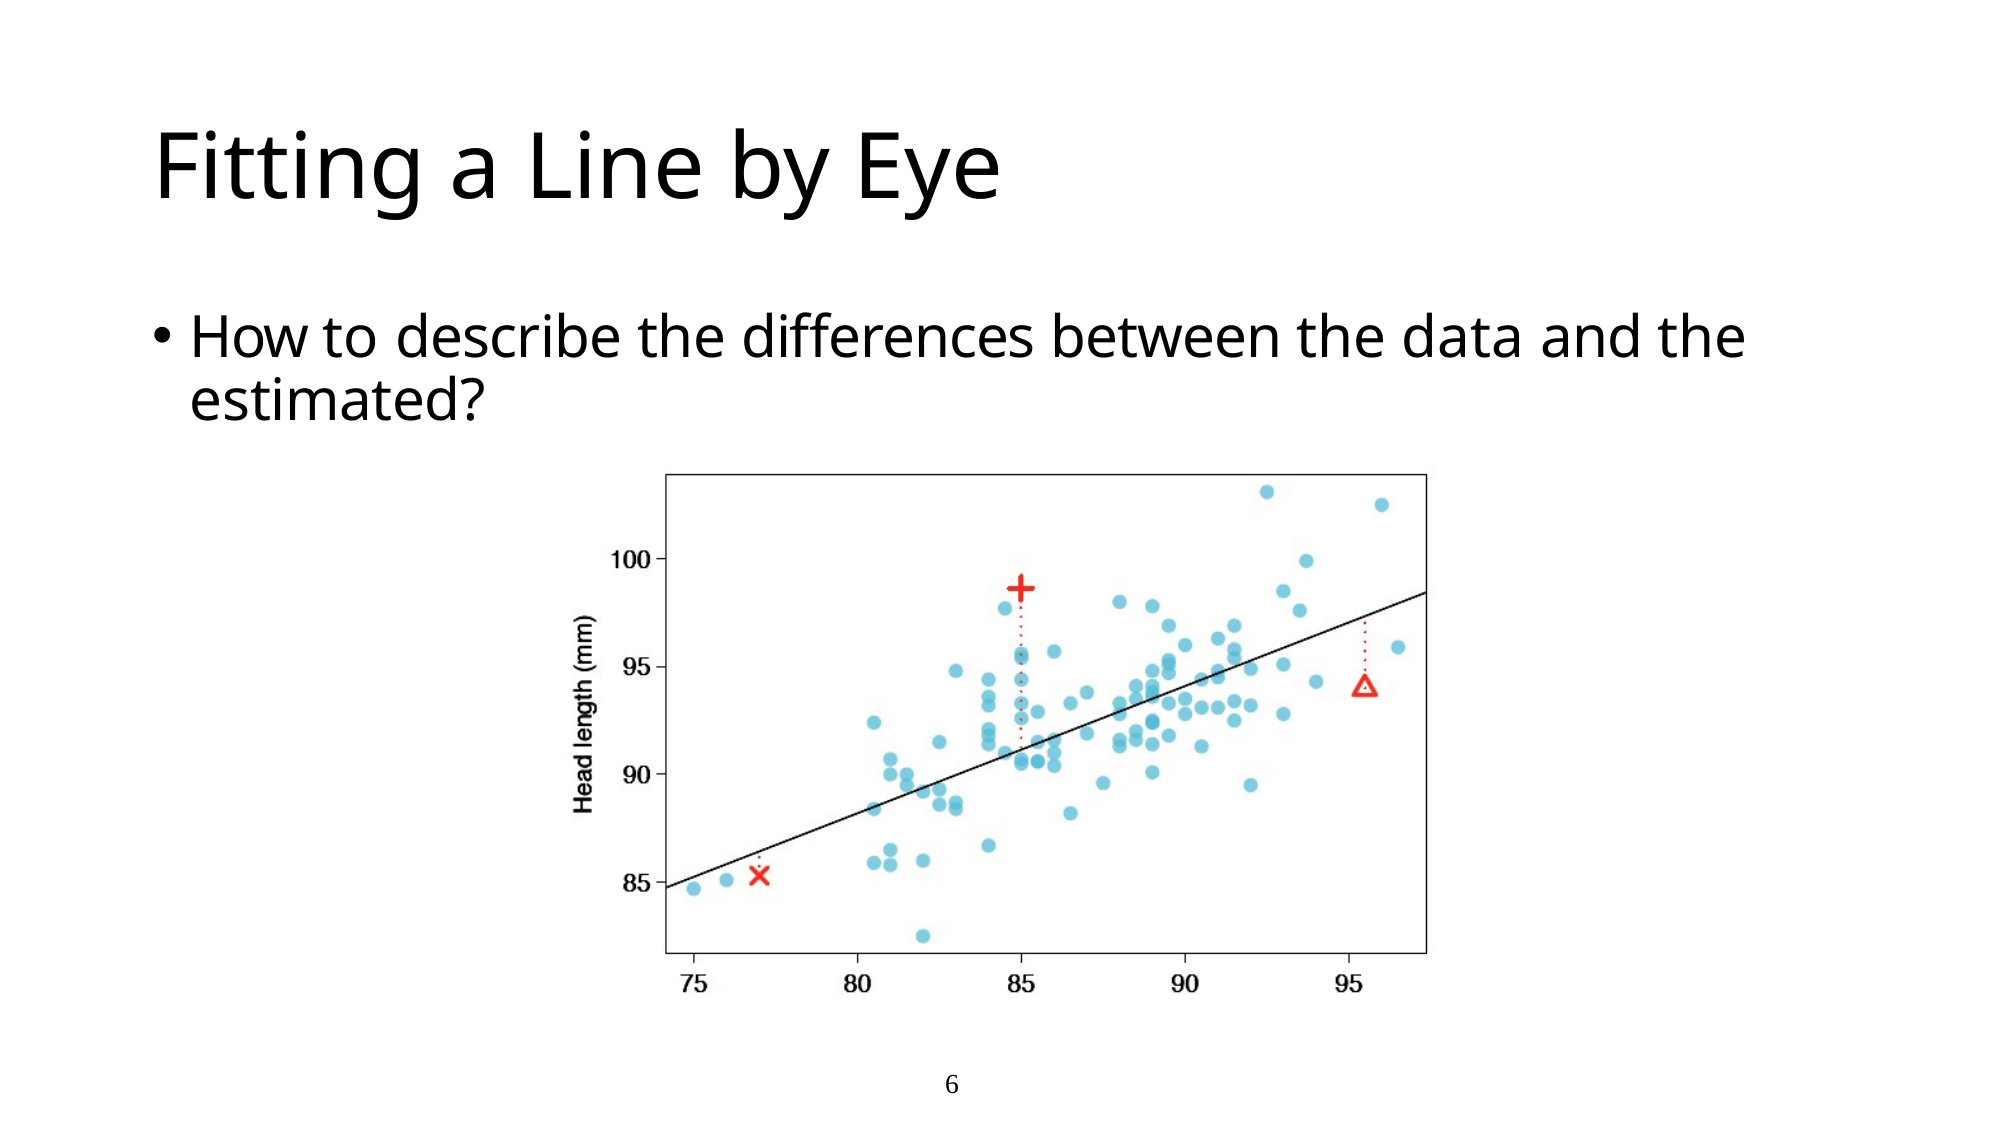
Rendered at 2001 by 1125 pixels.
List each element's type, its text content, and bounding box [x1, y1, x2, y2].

text_box [541, 455, 1459, 1014]
list How to describe the differences between the data and the estimated? [137, 299, 1863, 1014]
text_box 6 [941, 1068, 965, 1100]
title Fitting a Line by Eye [137, 59, 1863, 278]
